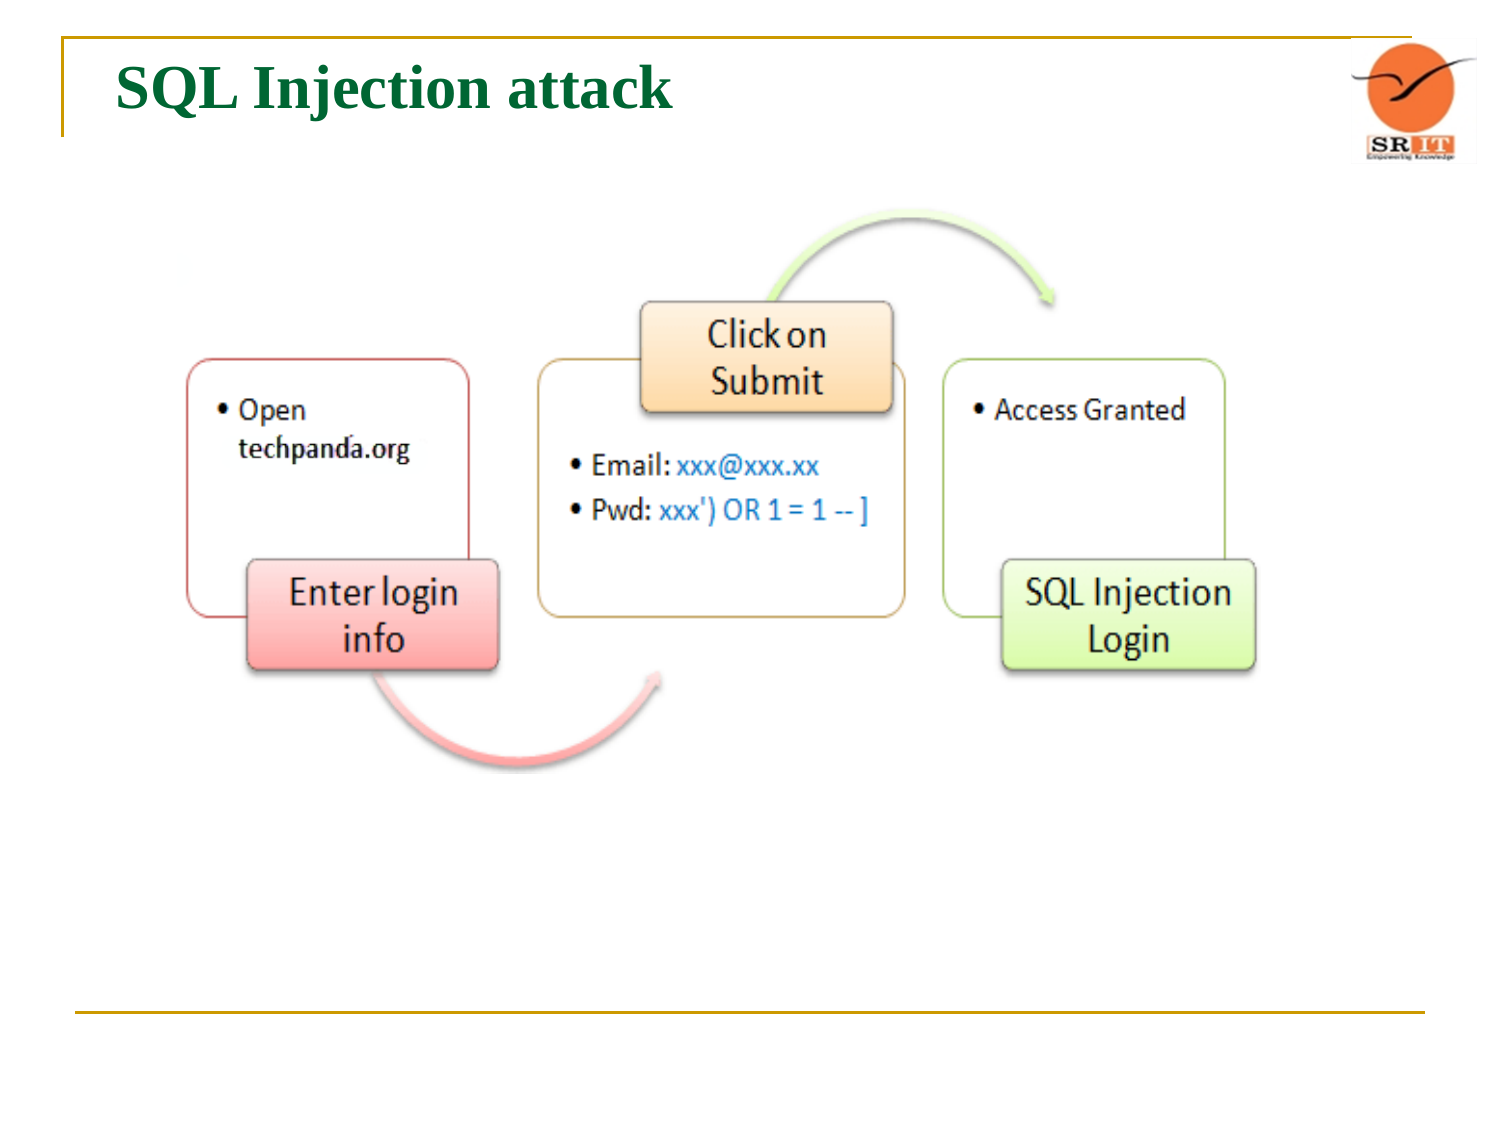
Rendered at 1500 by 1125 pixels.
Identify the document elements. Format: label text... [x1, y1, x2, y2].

picture [177, 199, 1261, 774]
picture [1350, 37, 1478, 165]
list SQL Injection attack [75, 38, 1425, 1006]
